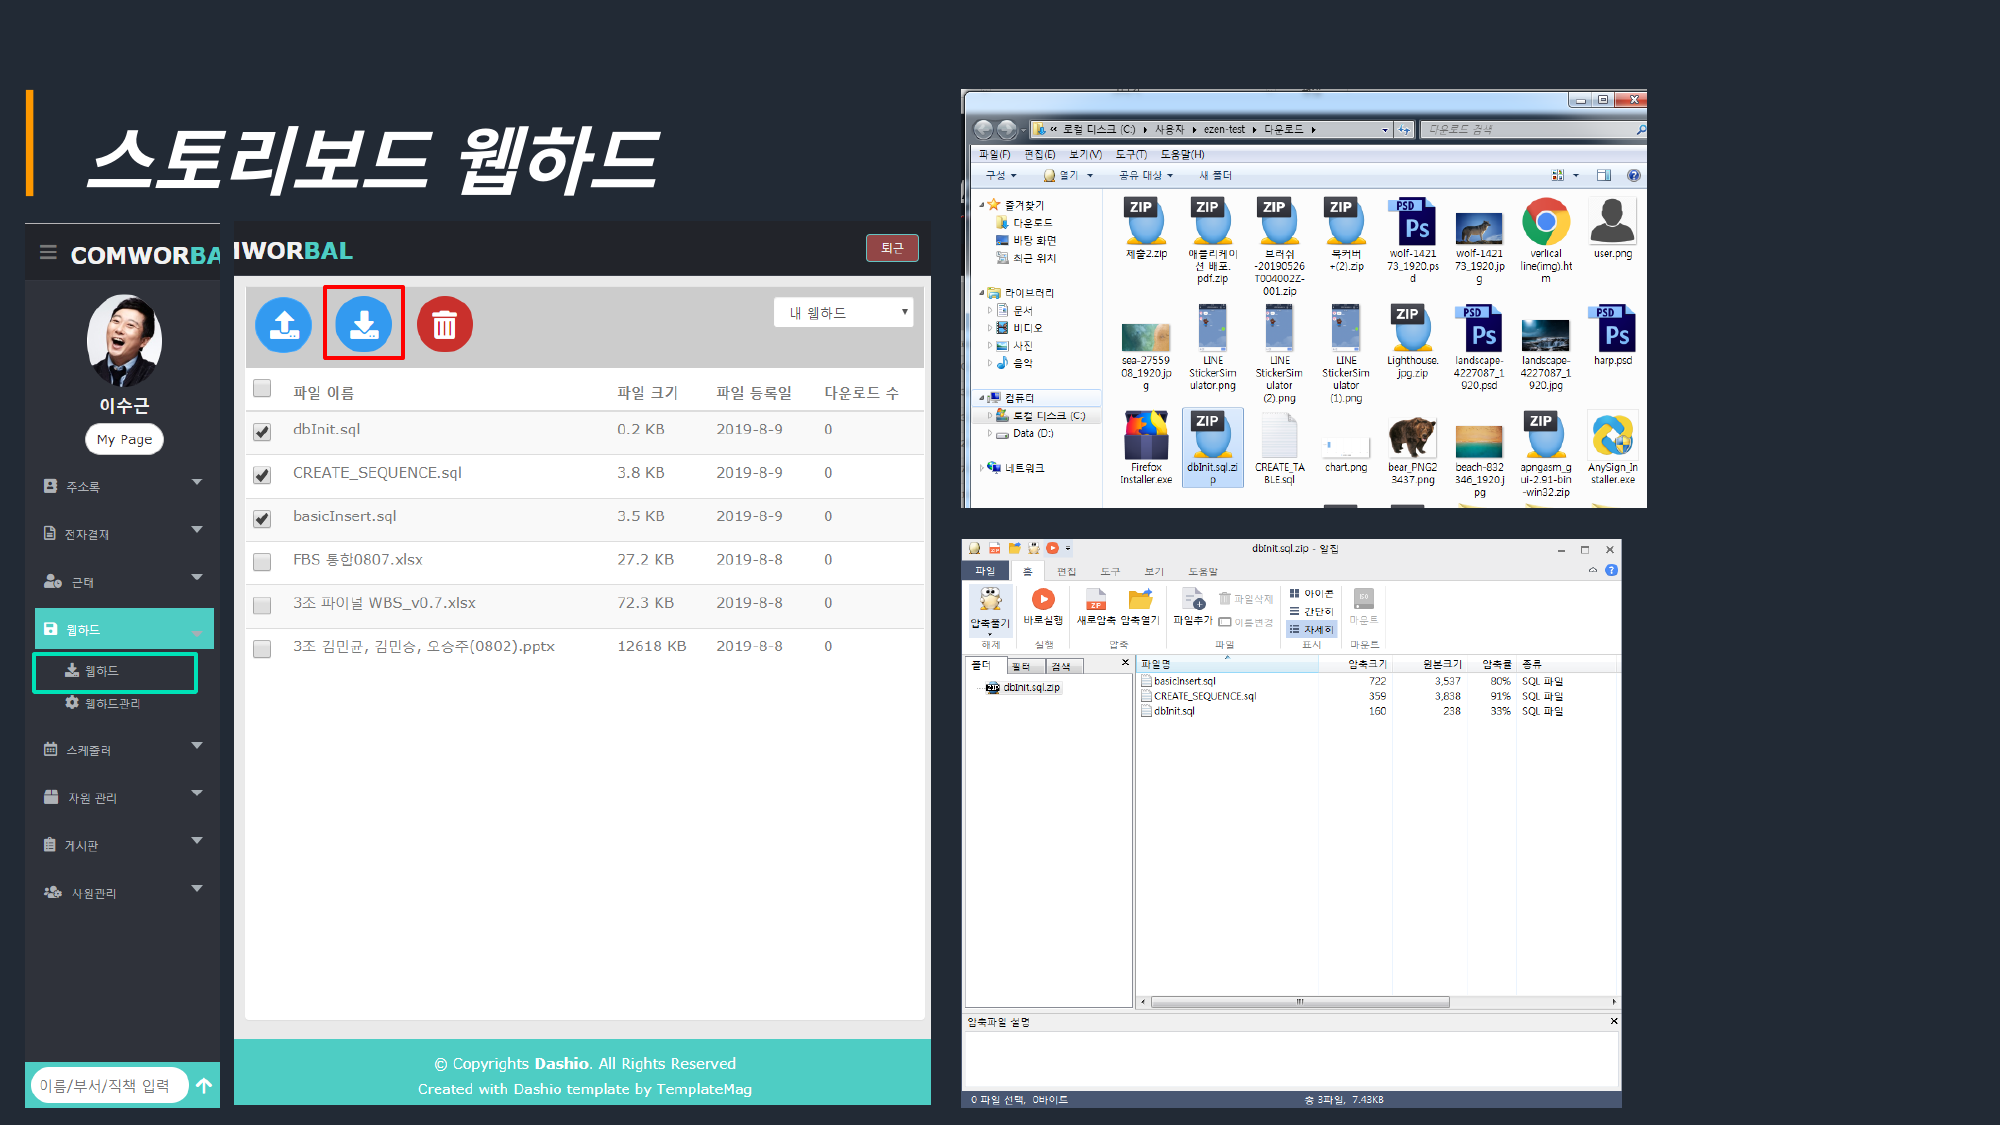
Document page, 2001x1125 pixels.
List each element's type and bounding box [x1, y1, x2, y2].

picture [961, 539, 1622, 1108]
picture [234, 220, 931, 1105]
picture [961, 89, 1648, 509]
picture [25, 223, 220, 1108]
text_box [25, 62, 935, 213]
